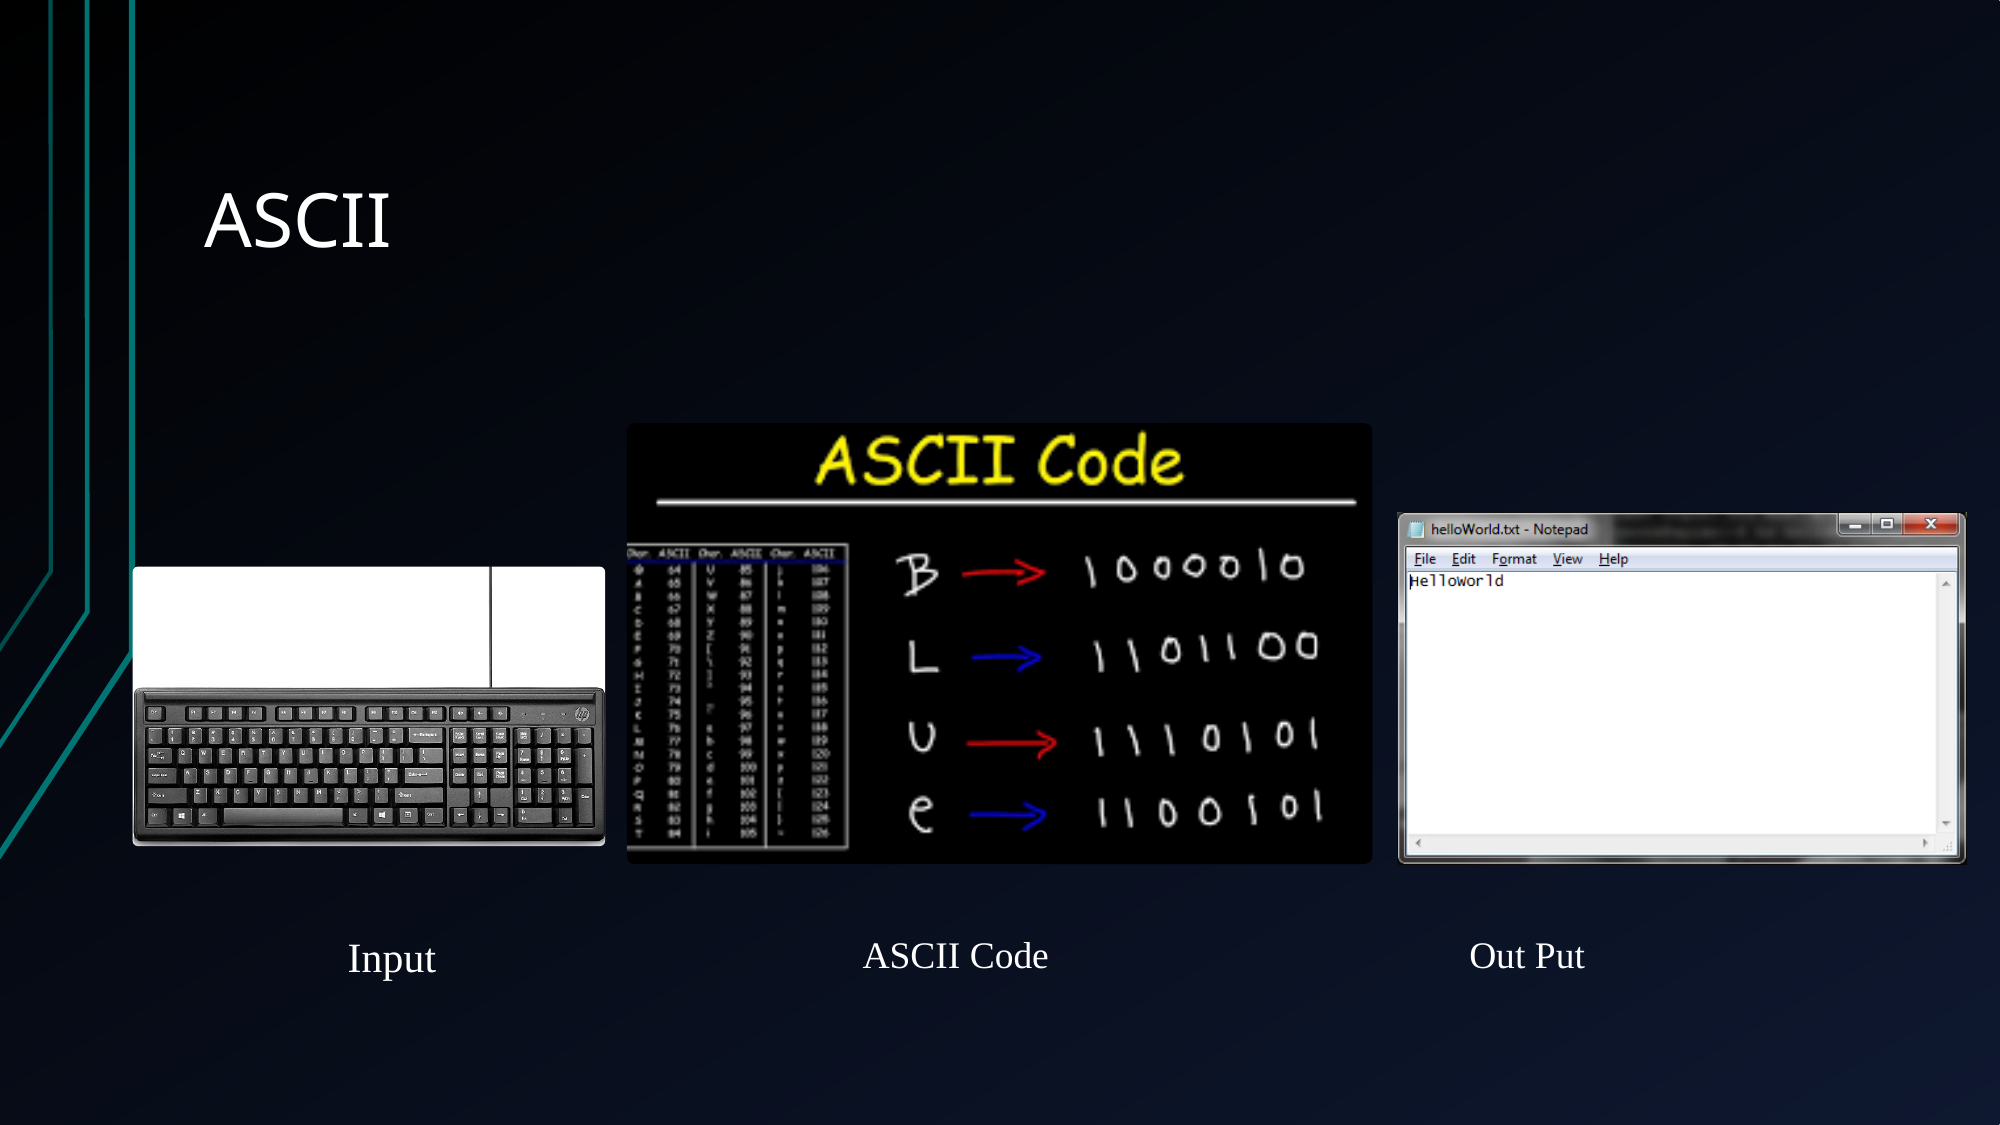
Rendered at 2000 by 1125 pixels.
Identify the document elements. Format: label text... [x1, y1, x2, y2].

picture [132, 566, 606, 847]
picture [626, 422, 1373, 865]
picture [1397, 512, 1967, 865]
text_box ASCII Code [847, 923, 1137, 1019]
text_box Input [332, 923, 530, 1019]
text_box Out Put [1454, 923, 1744, 1019]
text_box ASCII [189, 159, 1637, 276]
